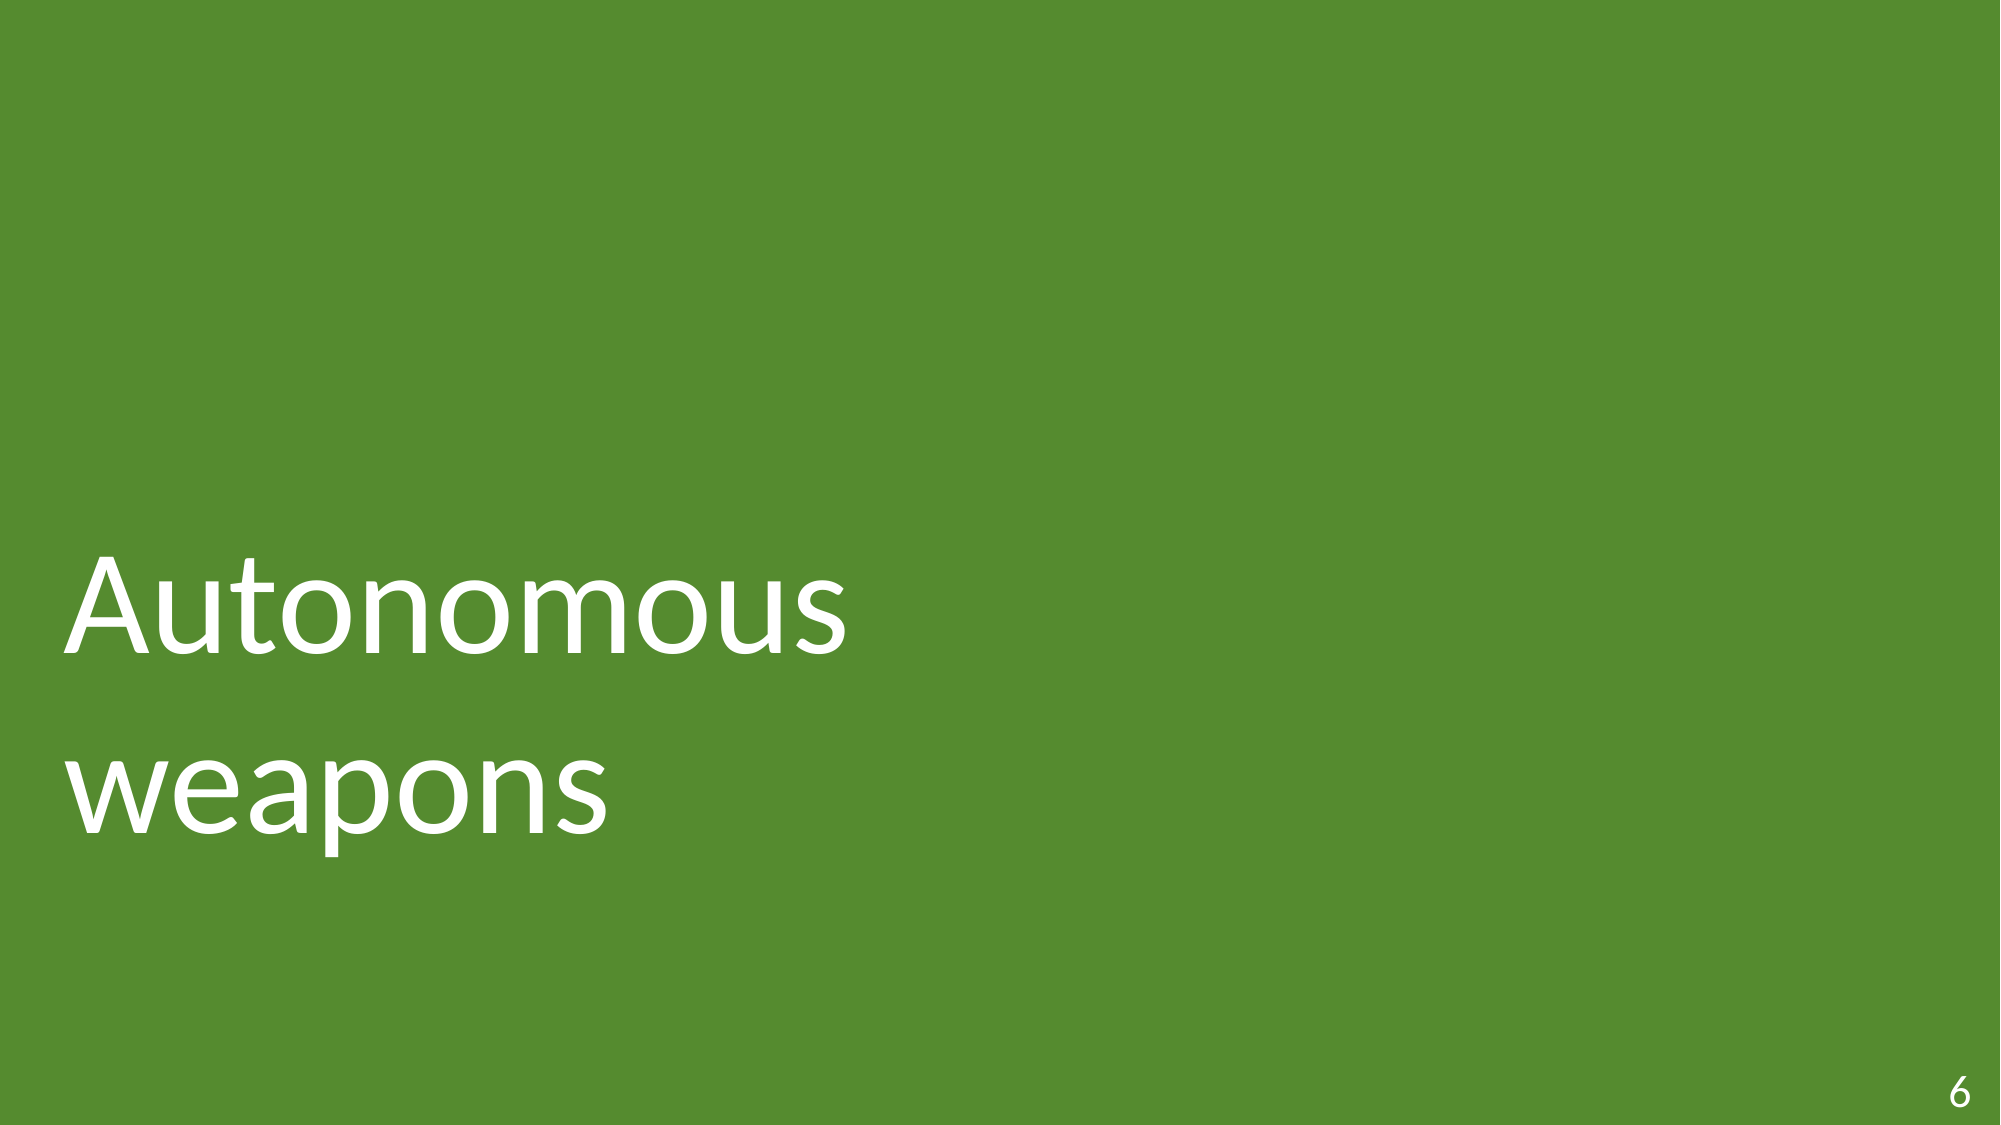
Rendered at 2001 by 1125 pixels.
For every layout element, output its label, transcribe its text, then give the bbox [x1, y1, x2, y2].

text_box Autonomous weapons [56, 496, 1296, 872]
slide_number 6 [1938, 1057, 1980, 1122]
